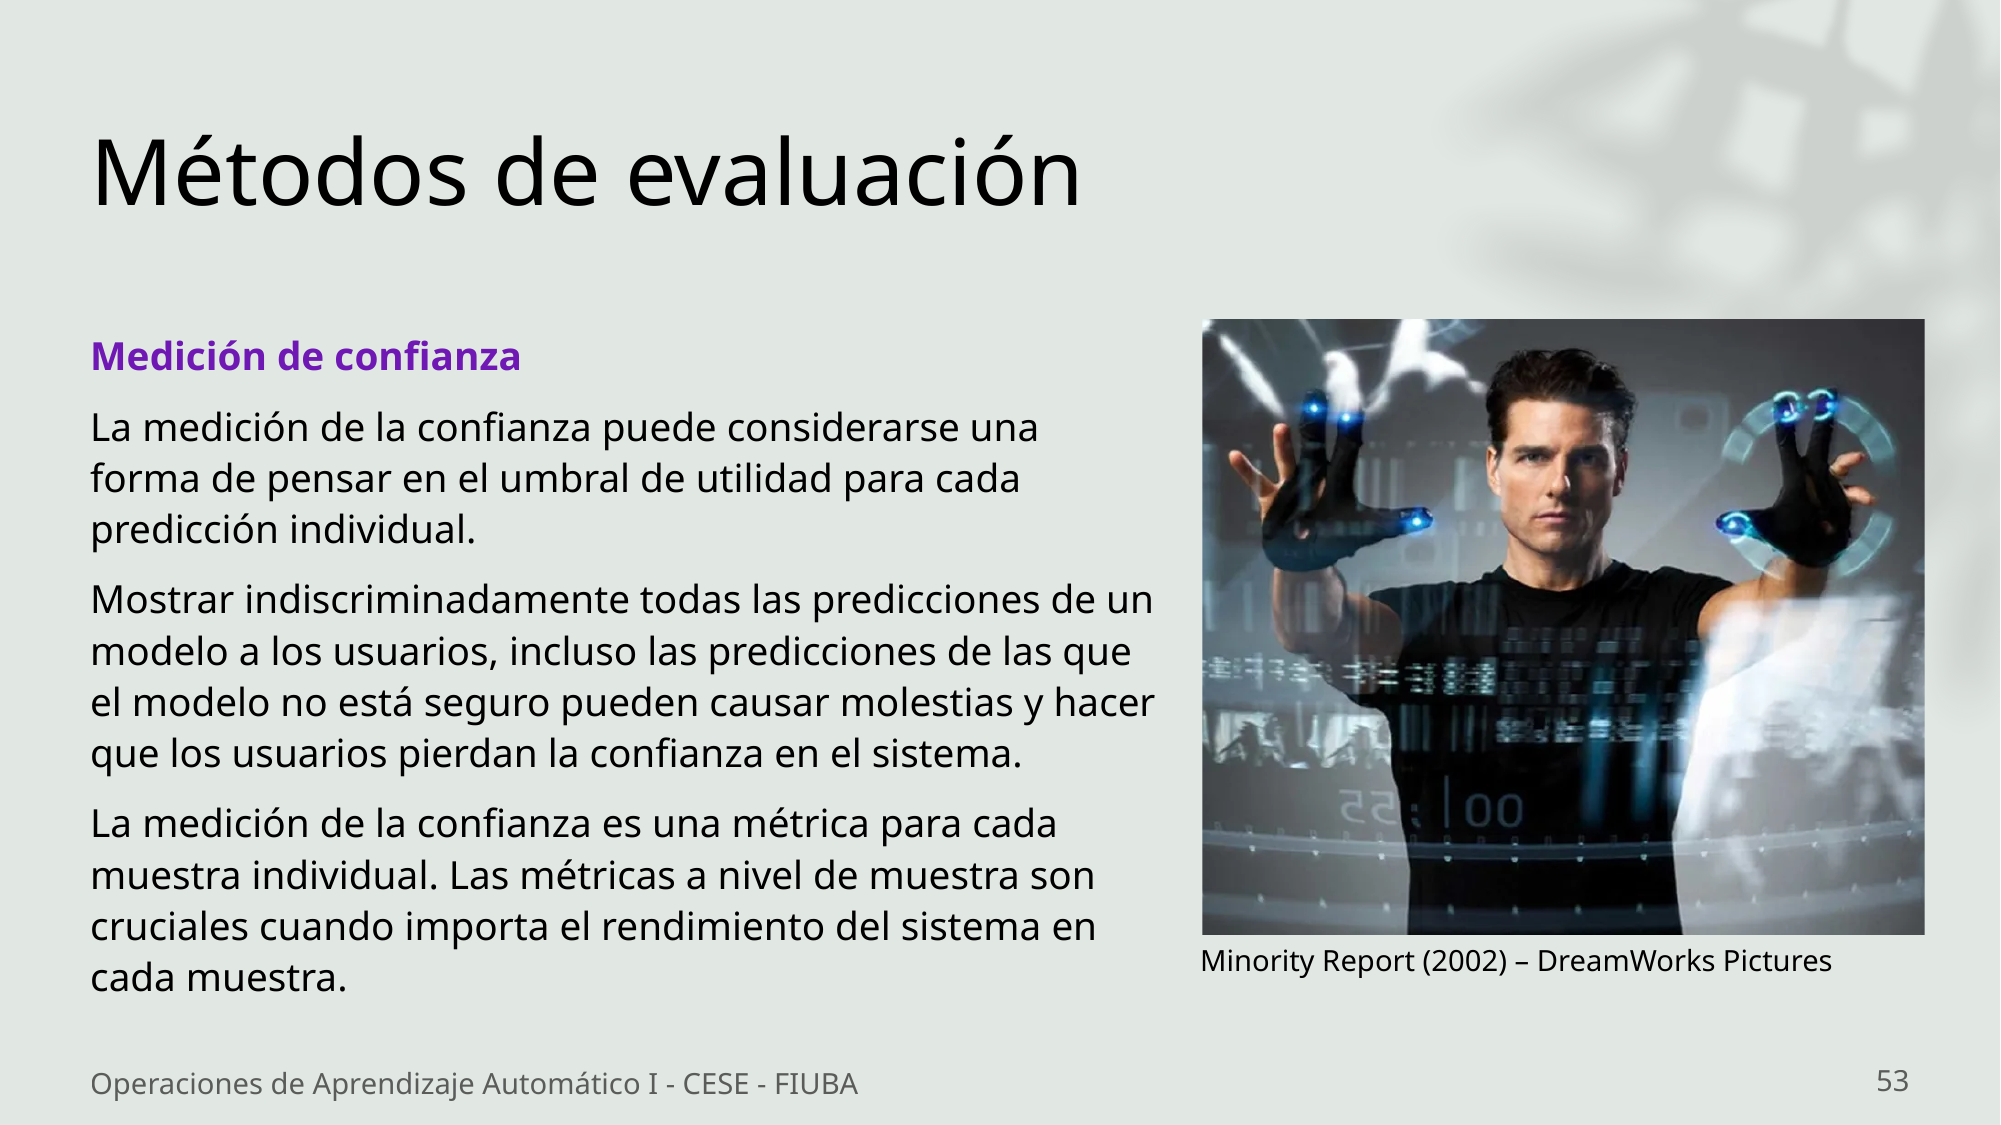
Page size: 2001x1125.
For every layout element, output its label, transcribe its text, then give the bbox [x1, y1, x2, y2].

text_box Minority Report (2002) – DreamWorks Pictures [1185, 934, 1849, 985]
slide_number 53 [1474, 1052, 1925, 1113]
picture [1202, 319, 1925, 935]
title Métodos de evaluación [75, 60, 1863, 278]
list Medición de confianza La medición de la confianza puede considerarse una forma de pensar en el umbral de utilidad para cada predicción individual. Mostrar indiscriminadamente todas las predicciones de un modelo a los usuarios, incluso las predicciones de las que el modelo no está seguro pueden causar molestias y hacer que los usuarios pierdan la confianza en el sistema. La medición de la confianza es una métrica para cada muestra individual. Las métricas a nivel de muestra son cruciales cuando importa el rendimiento del sistema en cada muestra. [75, 319, 1172, 1009]
footer Operaciones de Aprendizaje Automático I - CESE - FIUBA [75, 1052, 1052, 1113]
